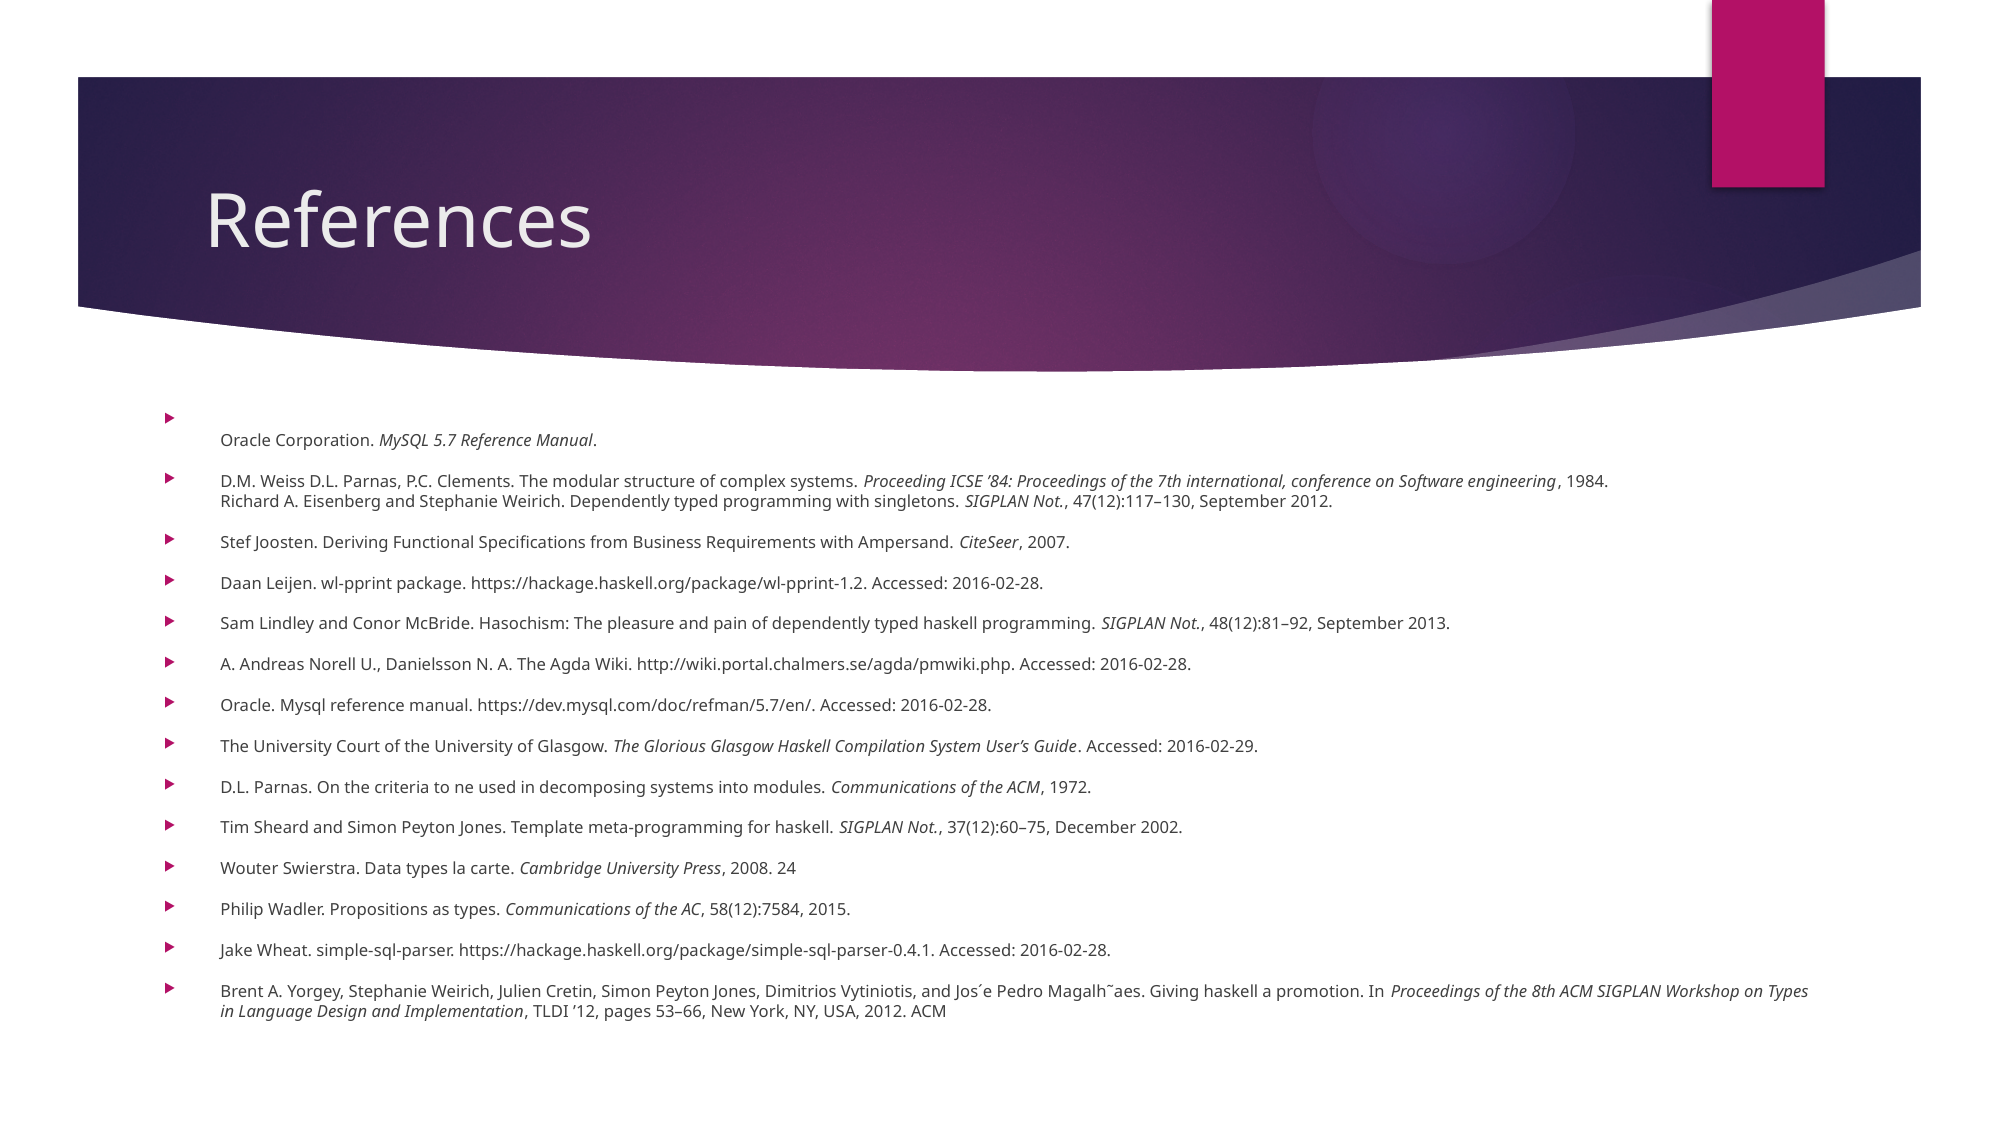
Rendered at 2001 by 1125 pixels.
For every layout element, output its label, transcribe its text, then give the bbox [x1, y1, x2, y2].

list Oracle Corporation. MySQL 5.7 Reference Manual. D.M. Weiss D.L. Parnas, P.C. Clements. The modular structure of complex systems. Proceeding ICSE ’84: Proceedings of the 7th international, conference on Software engineering, 1984. Richard A. Eisenberg and Stephanie Weirich. Dependently typed programming with singletons. SIGPLAN Not., 47(12):117–130, September 2012. Stef Joosten. Deriving Functional Specifications from Business Requirements with Ampersand. CiteSeer, 2007. Daan Leijen. wl-pprint package. https://hackage.haskell.org/package/wl-pprint-1.2. Accessed: 2016-02-28. Sam Lindley and Conor McBride. Hasochism: The pleasure and pain of dependently typed haskell programming. SIGPLAN Not., 48(12):81–92, September 2013. A. Andreas Norell U., Danielsson N. A. The Agda Wiki. http://wiki.portal.chalmers.se/agda/pmwiki.php. Accessed: 2016-02-28. Oracle. Mysql reference manual. https://dev.mysql.com/doc/refman/5.7/en/. Accessed: 2016-02-28. The University Court of the University of Glasgow. The Glorious Glasgow Haskell Compilation System User’s Guide. Accessed: 2016-02-29. D.L. Parnas. On the criteria to ne used in decomposing systems into modules. Communications of the ACM, 1972. Tim Sheard and Simon Peyton Jones. Template meta-programming for haskell. SIGPLAN Not., 37(12):60–75, December 2002. Wouter Swierstra. Data types la carte. Cambridge University Press, 2008. 24 Philip Wadler. Propositions as types. Communications of the AC, 58(12):7584, 2015. Jake Wheat. simple-sql-parser. https://hackage.haskell.org/package/simple-sql-parser-0.4.1. Accessed: 2016-02-28. Brent A. Yorgey, Stephanie Weirich, Julien Cretin, Simon Peyton Jones, Dimitrios Vytiniotis, and Jos´e Pedro Magalh˜aes. Giving haskell a promotion. In Proceedings of the 8th ACM SIGPLAN Workshop on Types in Language Design and Implementation, TLDI ’12, pages 53–66, New York, NY, USA, 2012. ACM [149, 402, 1832, 1074]
title References [189, 159, 1627, 276]
